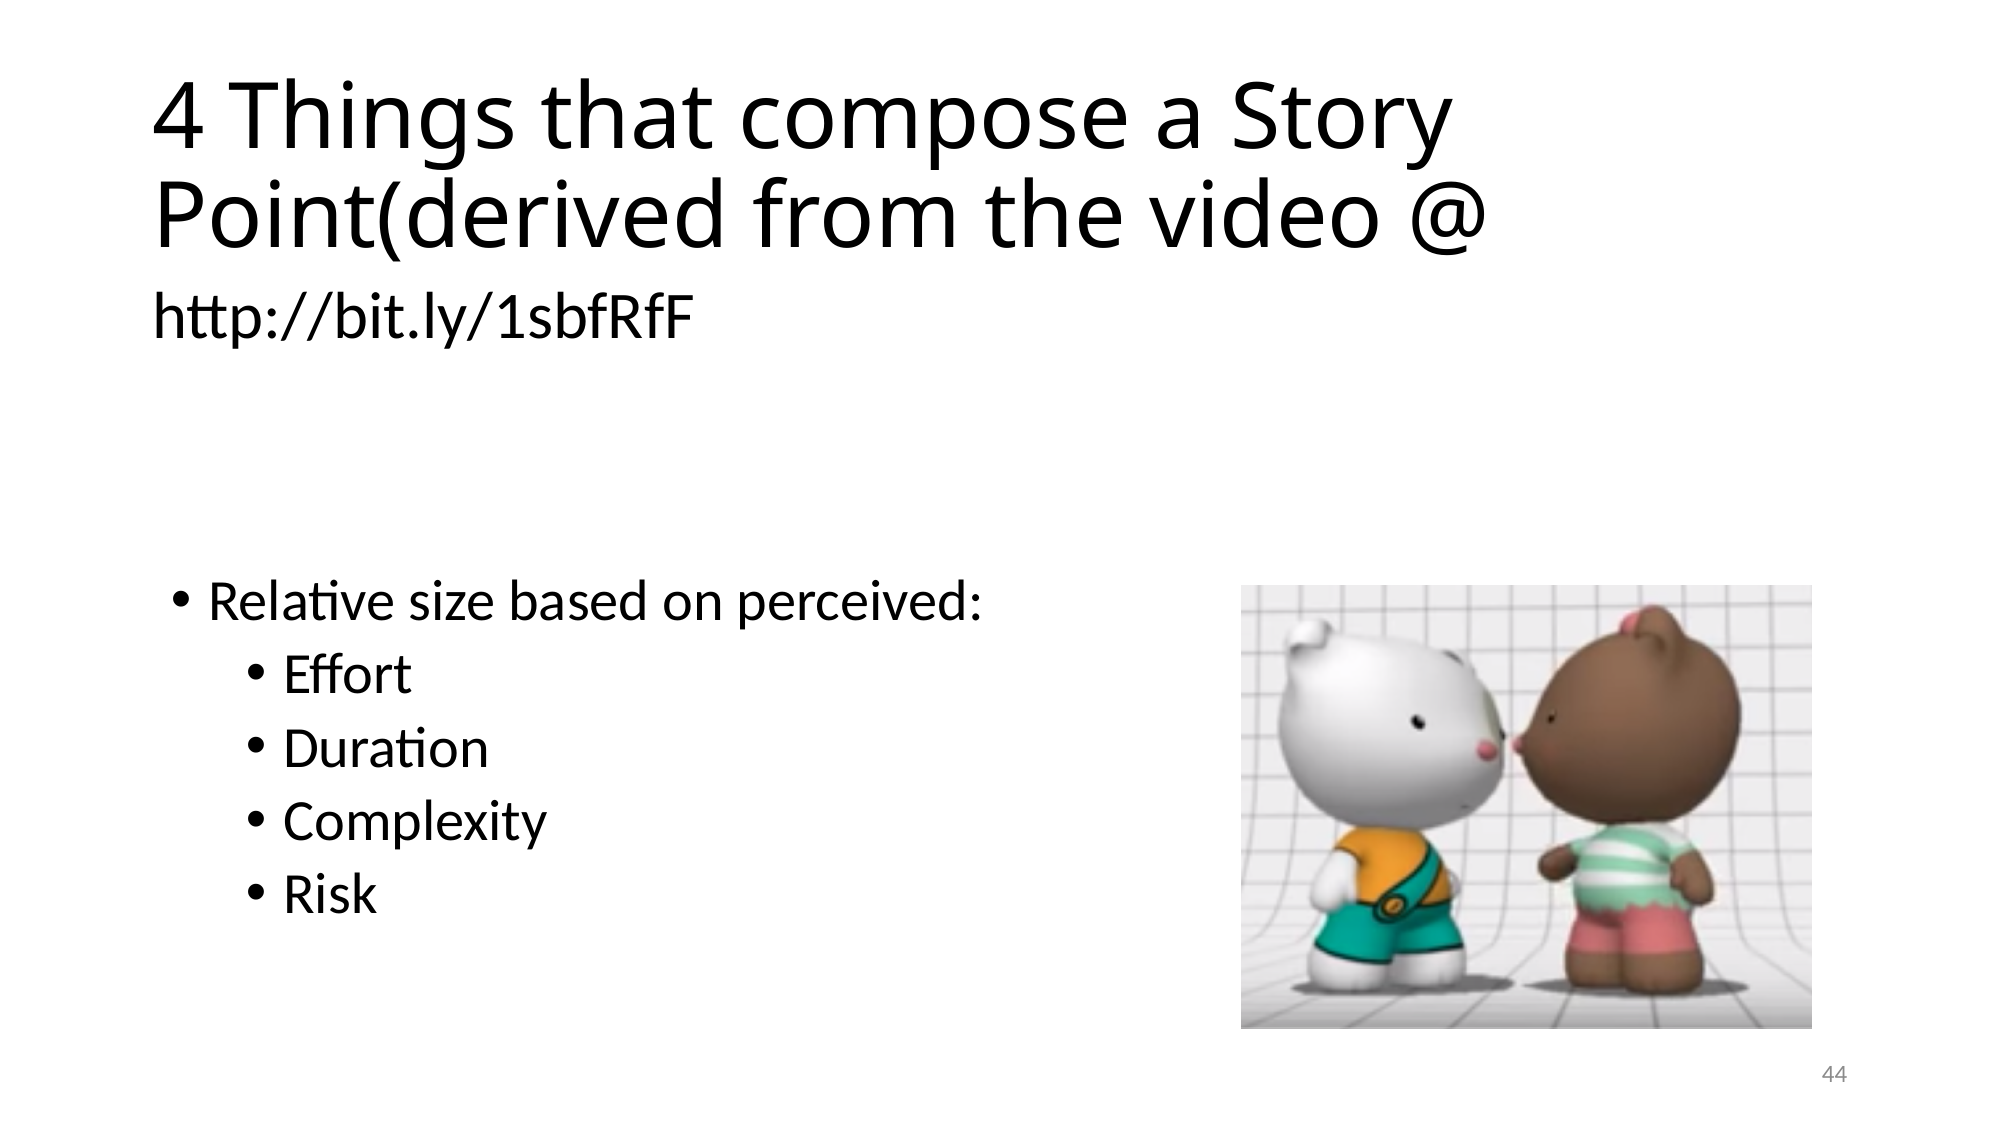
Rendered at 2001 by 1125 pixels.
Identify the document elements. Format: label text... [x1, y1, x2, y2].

title 4 Things that compose a Story Point(derived from the video @ [137, 59, 1863, 278]
text_box http://bit.ly/1sbfRfF [137, 264, 1766, 360]
slide_number 44 [1412, 1042, 1863, 1103]
picture [1241, 585, 1812, 1029]
list Relative size based on perceived: Effort Duration Complexity Risk [155, 562, 1881, 1125]
